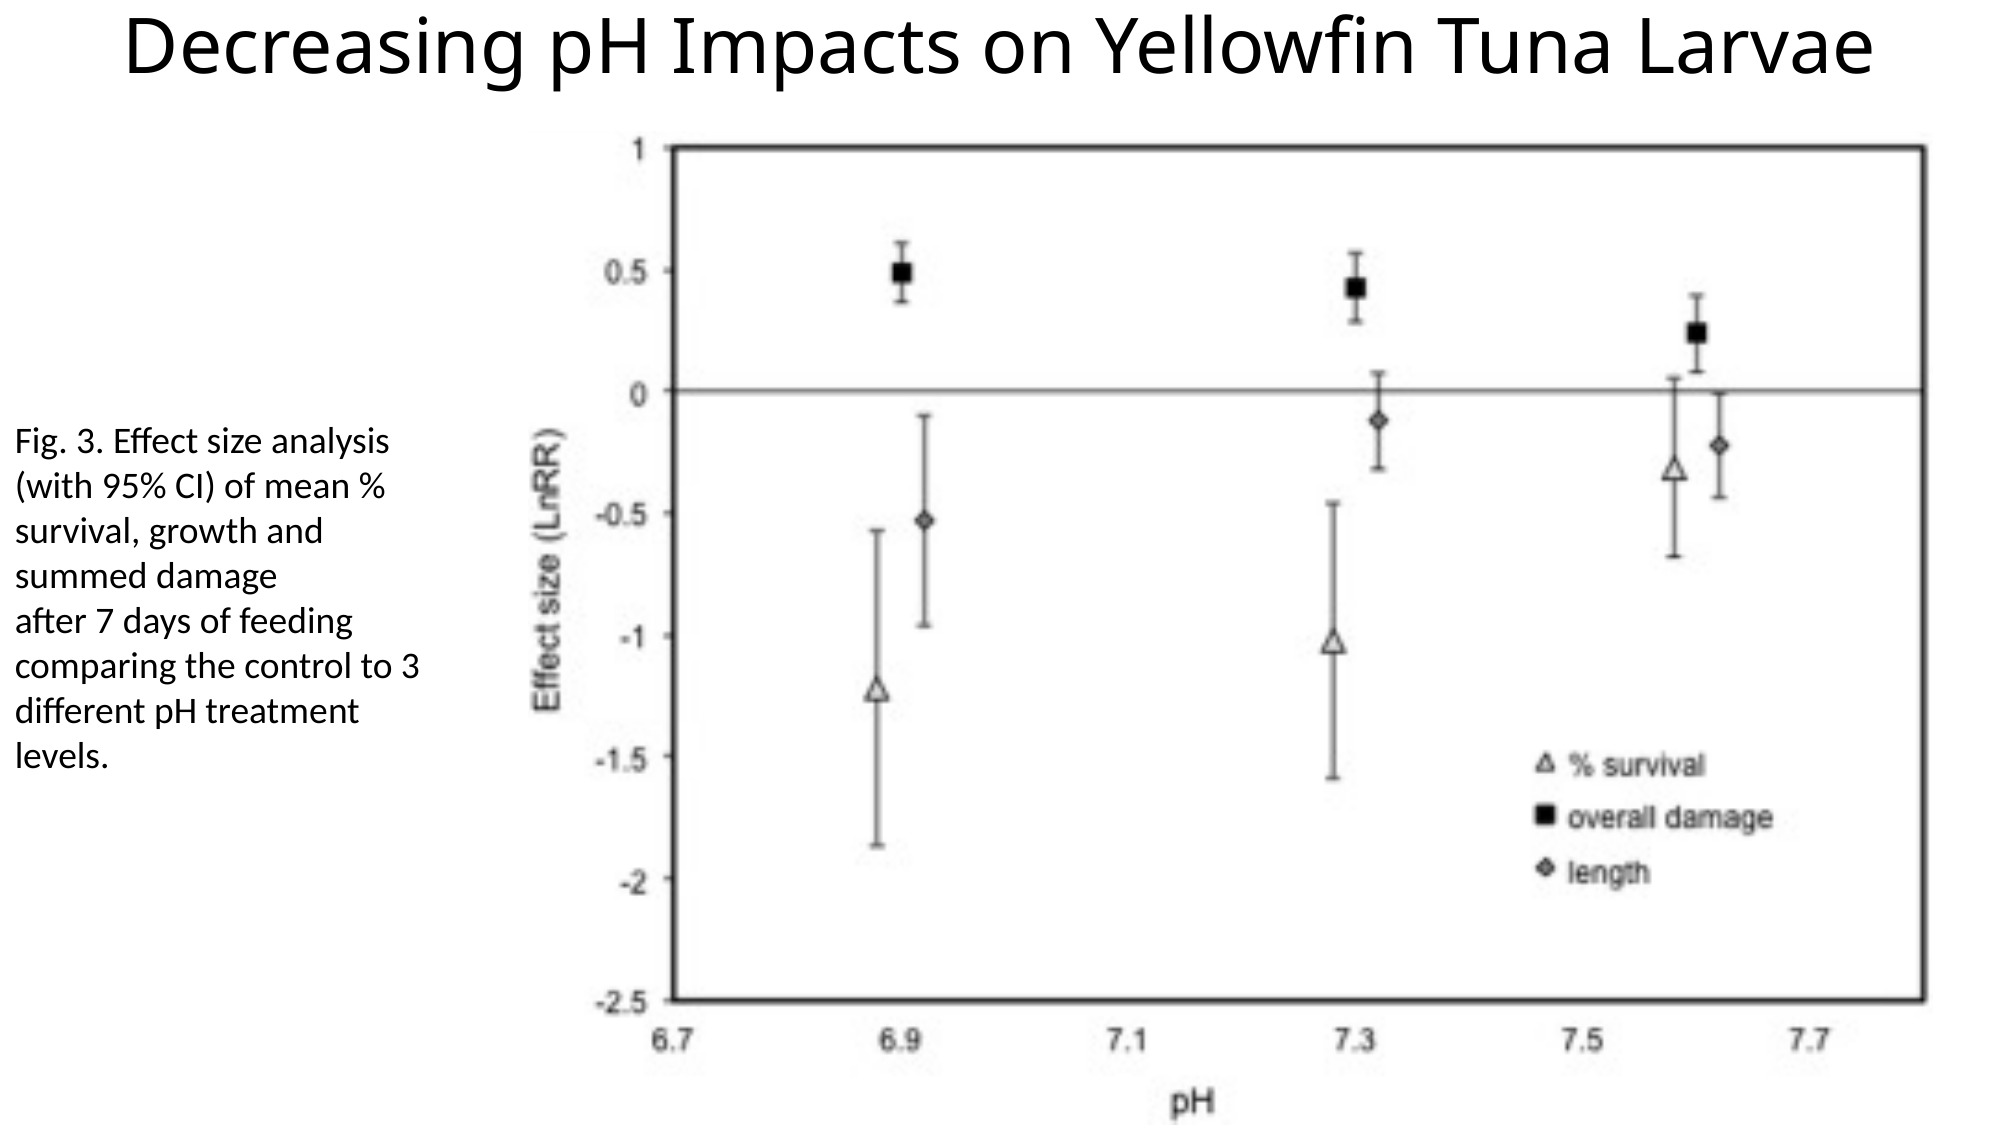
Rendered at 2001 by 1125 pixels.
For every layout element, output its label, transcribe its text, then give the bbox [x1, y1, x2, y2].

text_box Decreasing pH Impacts on Yellowfin Tuna Larvae [0, 0, 2000, 157]
picture [528, 131, 1933, 1125]
text_box Fig. 3. Effect size analysis (with 95% CI) of mean % survival, growth and summed damage after 7 days of feeding comparing the control to 3 different pH treatment levels. [0, 408, 472, 784]
